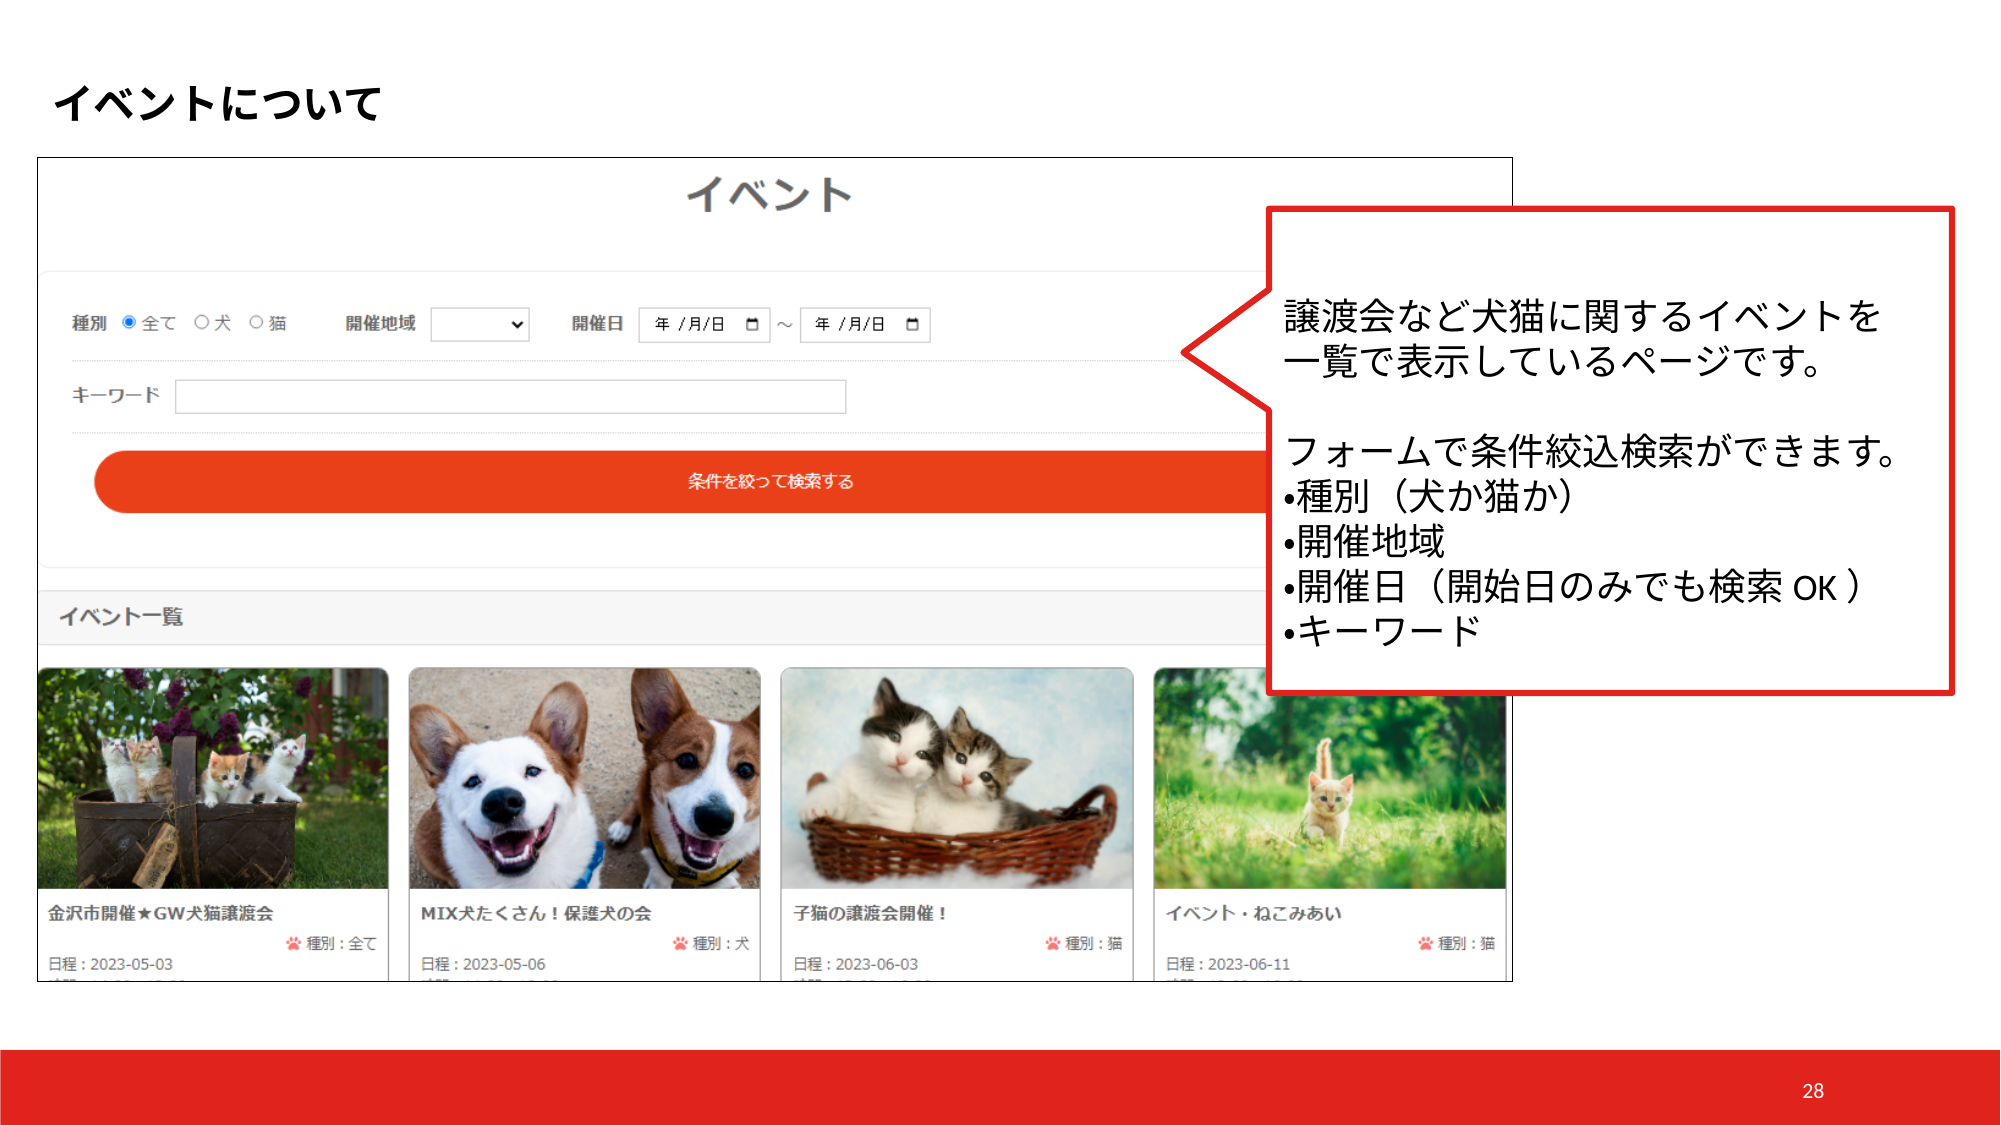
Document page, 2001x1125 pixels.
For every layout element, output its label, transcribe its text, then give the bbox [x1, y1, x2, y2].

text_box 譲渡会など犬猫に関するイベントを 一覧で表示しているページです。 フォームで条件絞込検索ができます。 ・種別（犬か猫か） ・開催地域 ・開催日（開始日のみでも検索OK） ・キーワード [1521, 207, 1954, 695]
picture [36, 156, 1514, 982]
text_box イベントについて [37, 70, 1969, 136]
slide_number 28 [1624, 1059, 1840, 1120]
